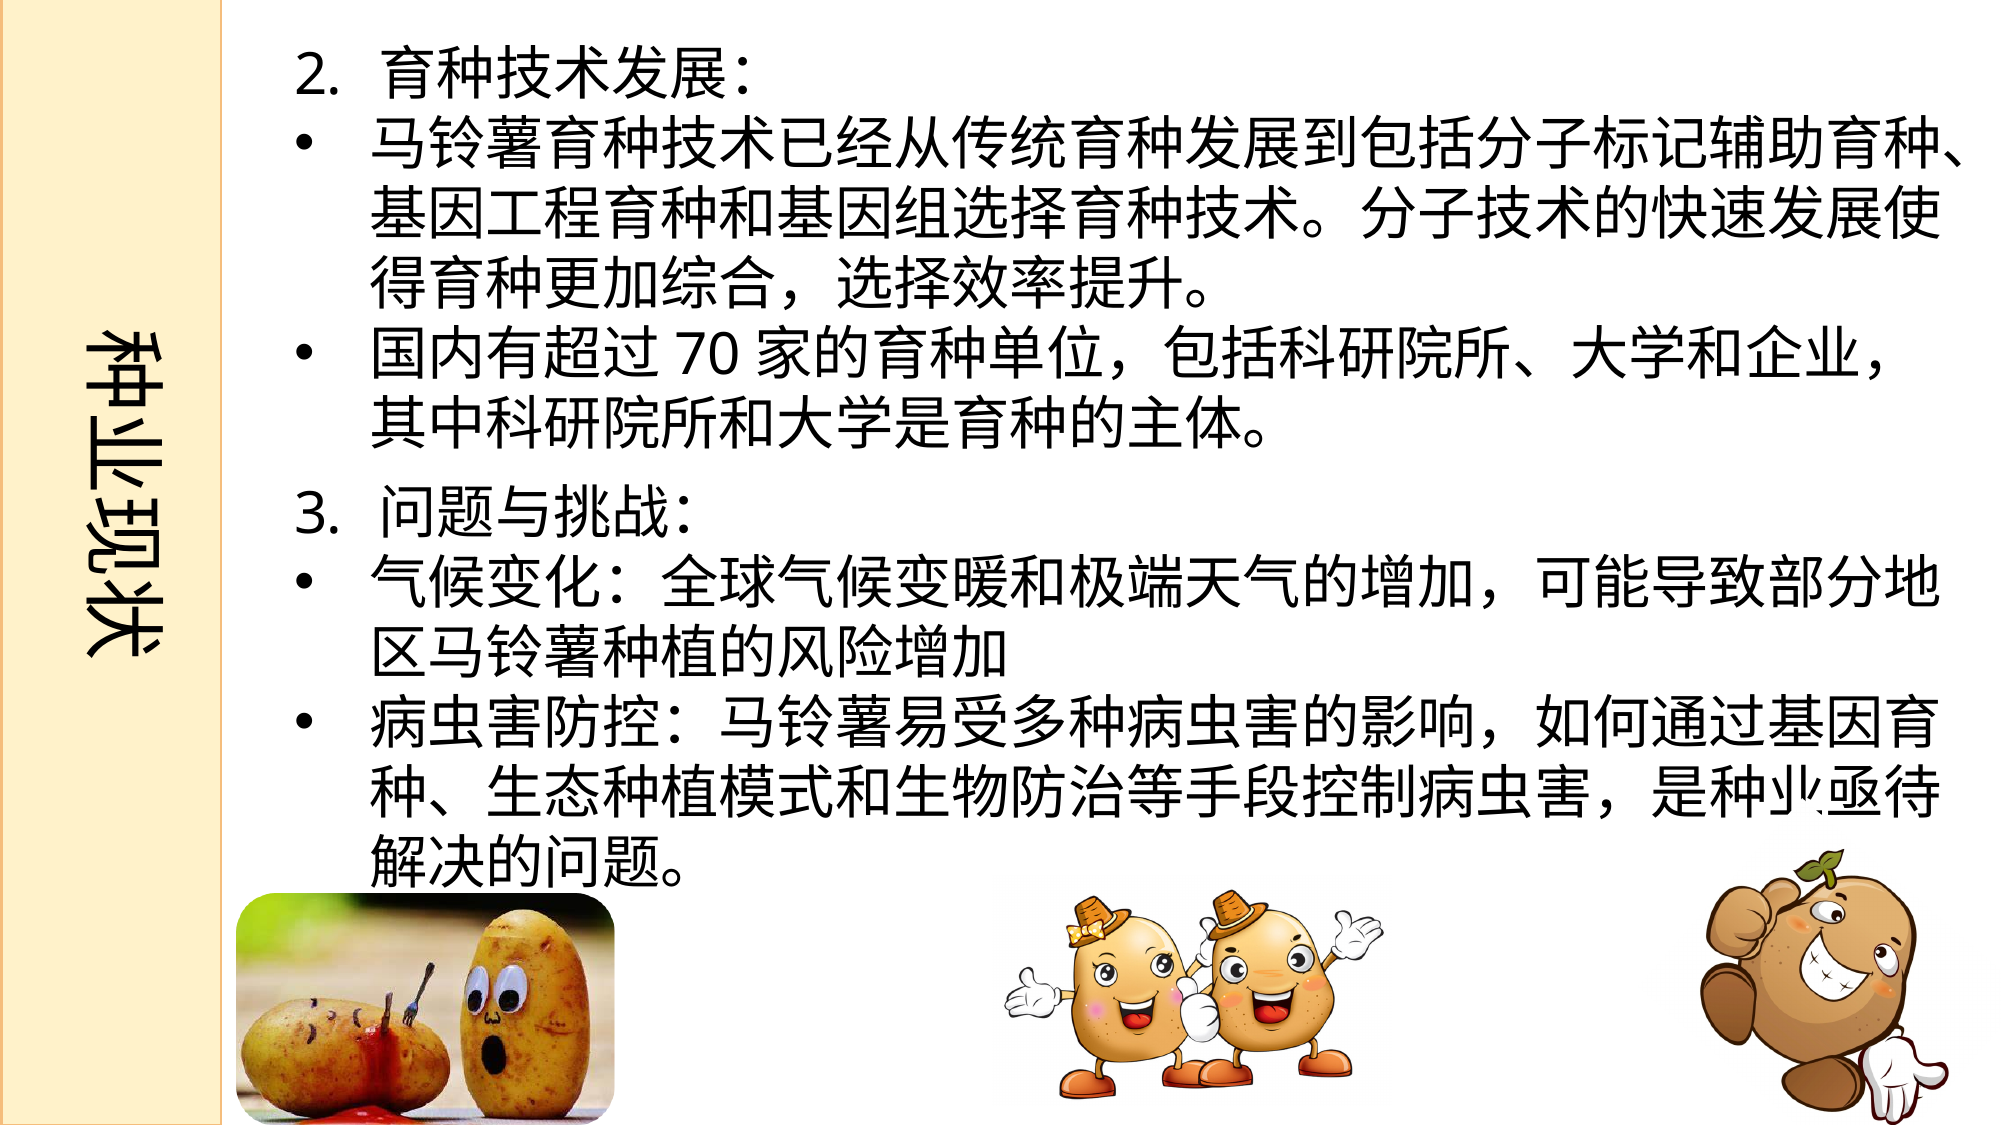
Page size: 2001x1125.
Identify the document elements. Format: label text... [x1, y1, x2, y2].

picture [1638, 798, 2001, 1125]
text_box 育种技术发展： 马铃薯育种技术已经从传统育种发展到包括分子标记辅助育种、基因工程育种和基因组选择育种技术。分子技术的快速发展使得育种更加综合，选择效率提升。 国内有超过70家的育种单位，包括科研院所、大学和企业，其中科研院所和大学是育种的主体。 [279, 28, 1972, 464]
text_box 问题与挑战： 气候变化：全球气候变暖和极端天气的增加，可能导致部分地区马铃薯种植的风险增加 病虫害防控：马铃薯易受多种病虫害的影响，如何通过基因育种、生态种植模式和生物防治等手段控制病虫害，是种业亟待解决的问题。 [279, 467, 1972, 1072]
picture [991, 875, 1392, 1107]
text_box [0, 0, 222, 1125]
picture [236, 893, 616, 1125]
text_box 种业现状 [53, 313, 185, 1125]
